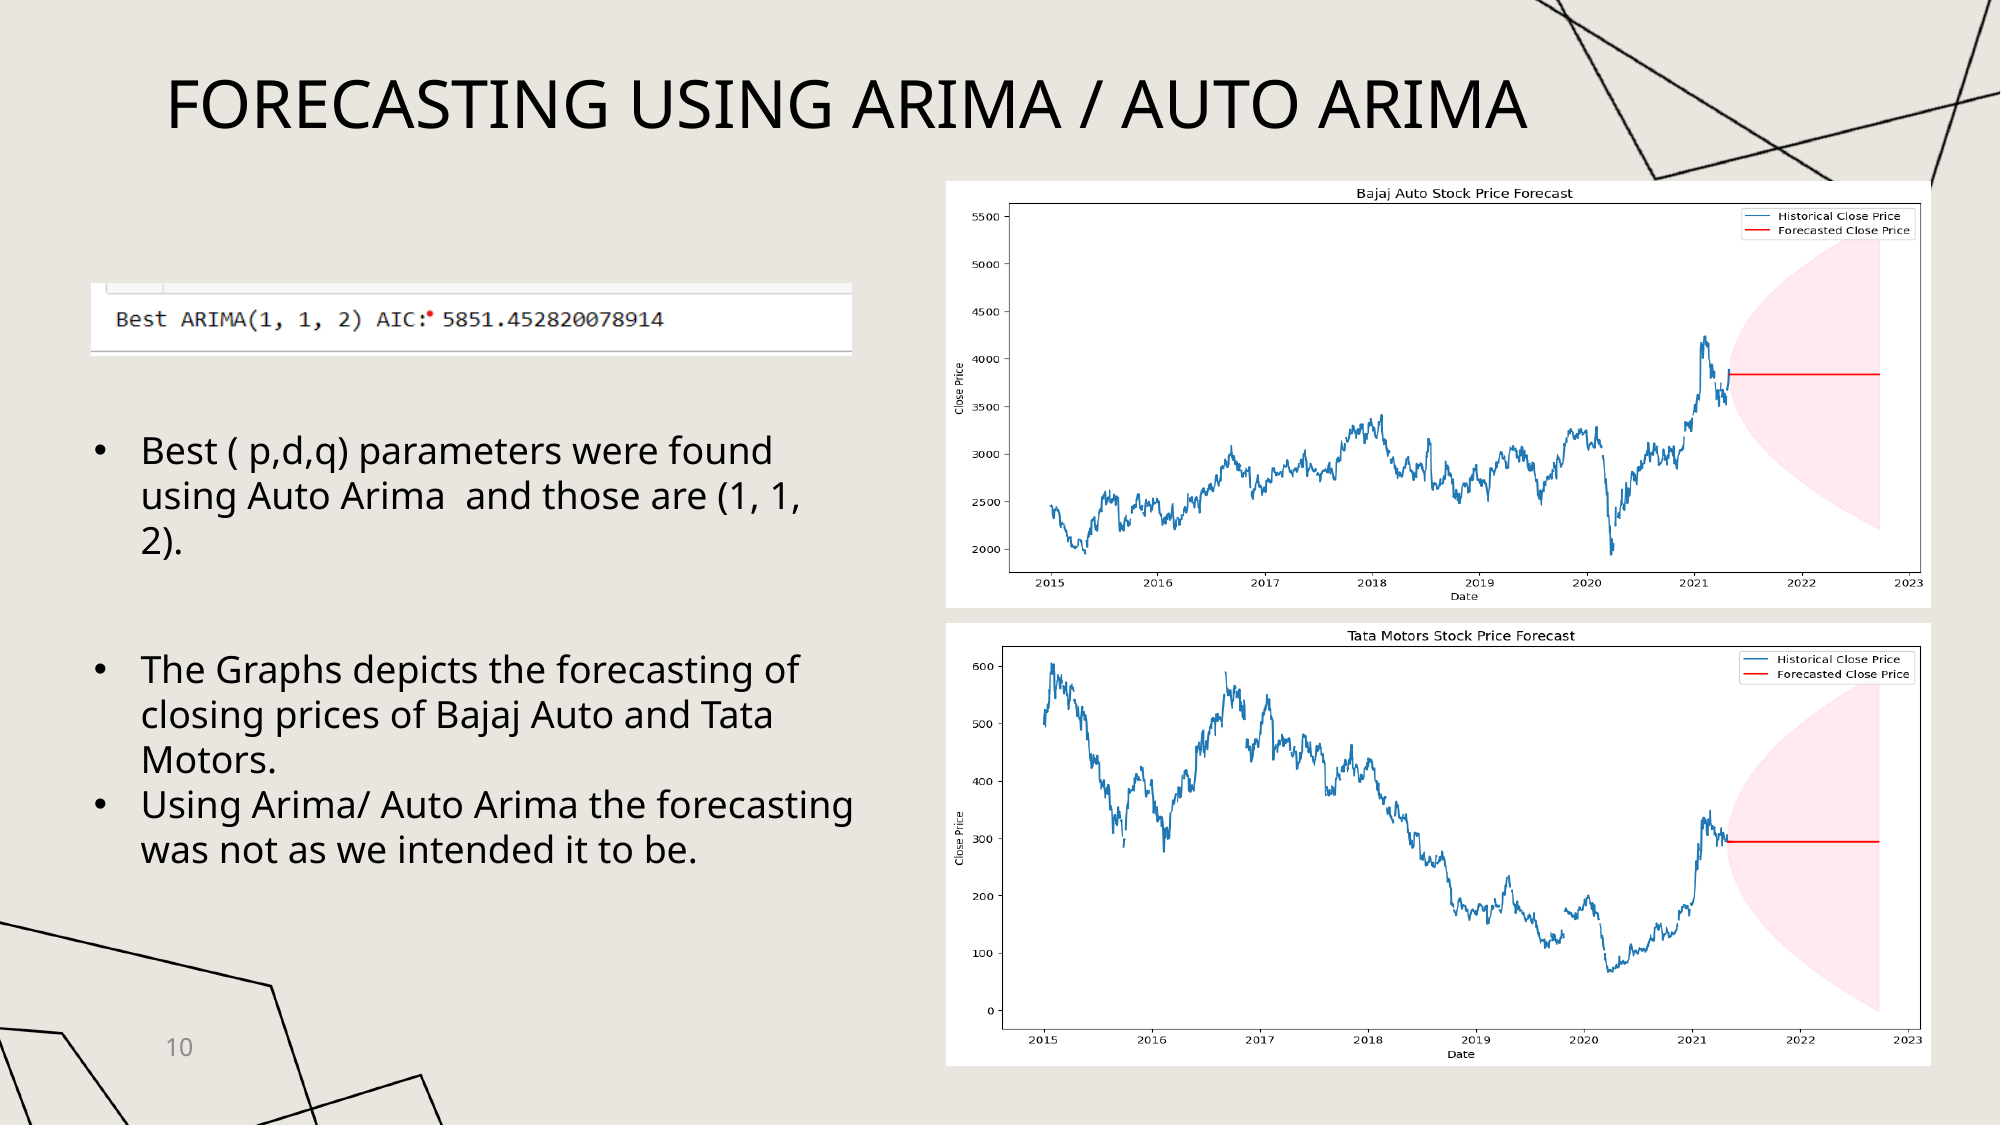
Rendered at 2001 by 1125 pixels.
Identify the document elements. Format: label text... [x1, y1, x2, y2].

picture [946, 623, 1931, 1066]
text_box Best ( p,d,q) parameters were found using Auto Arima and those are (1, 1, 2). [78, 419, 863, 569]
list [91, 283, 852, 356]
slide_number 10 [150, 1024, 254, 1074]
title Forecasting using arima / auto arima [150, 43, 1850, 171]
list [946, 181, 1931, 608]
picture [0, 900, 541, 1125]
text_box The Graphs depicts the forecasting of closing prices of Bajaj Auto and Tata Motors. Using Arima/ Auto Arima the forecasting was not as we intended it to be. [79, 638, 889, 879]
picture [1509, 0, 2001, 249]
